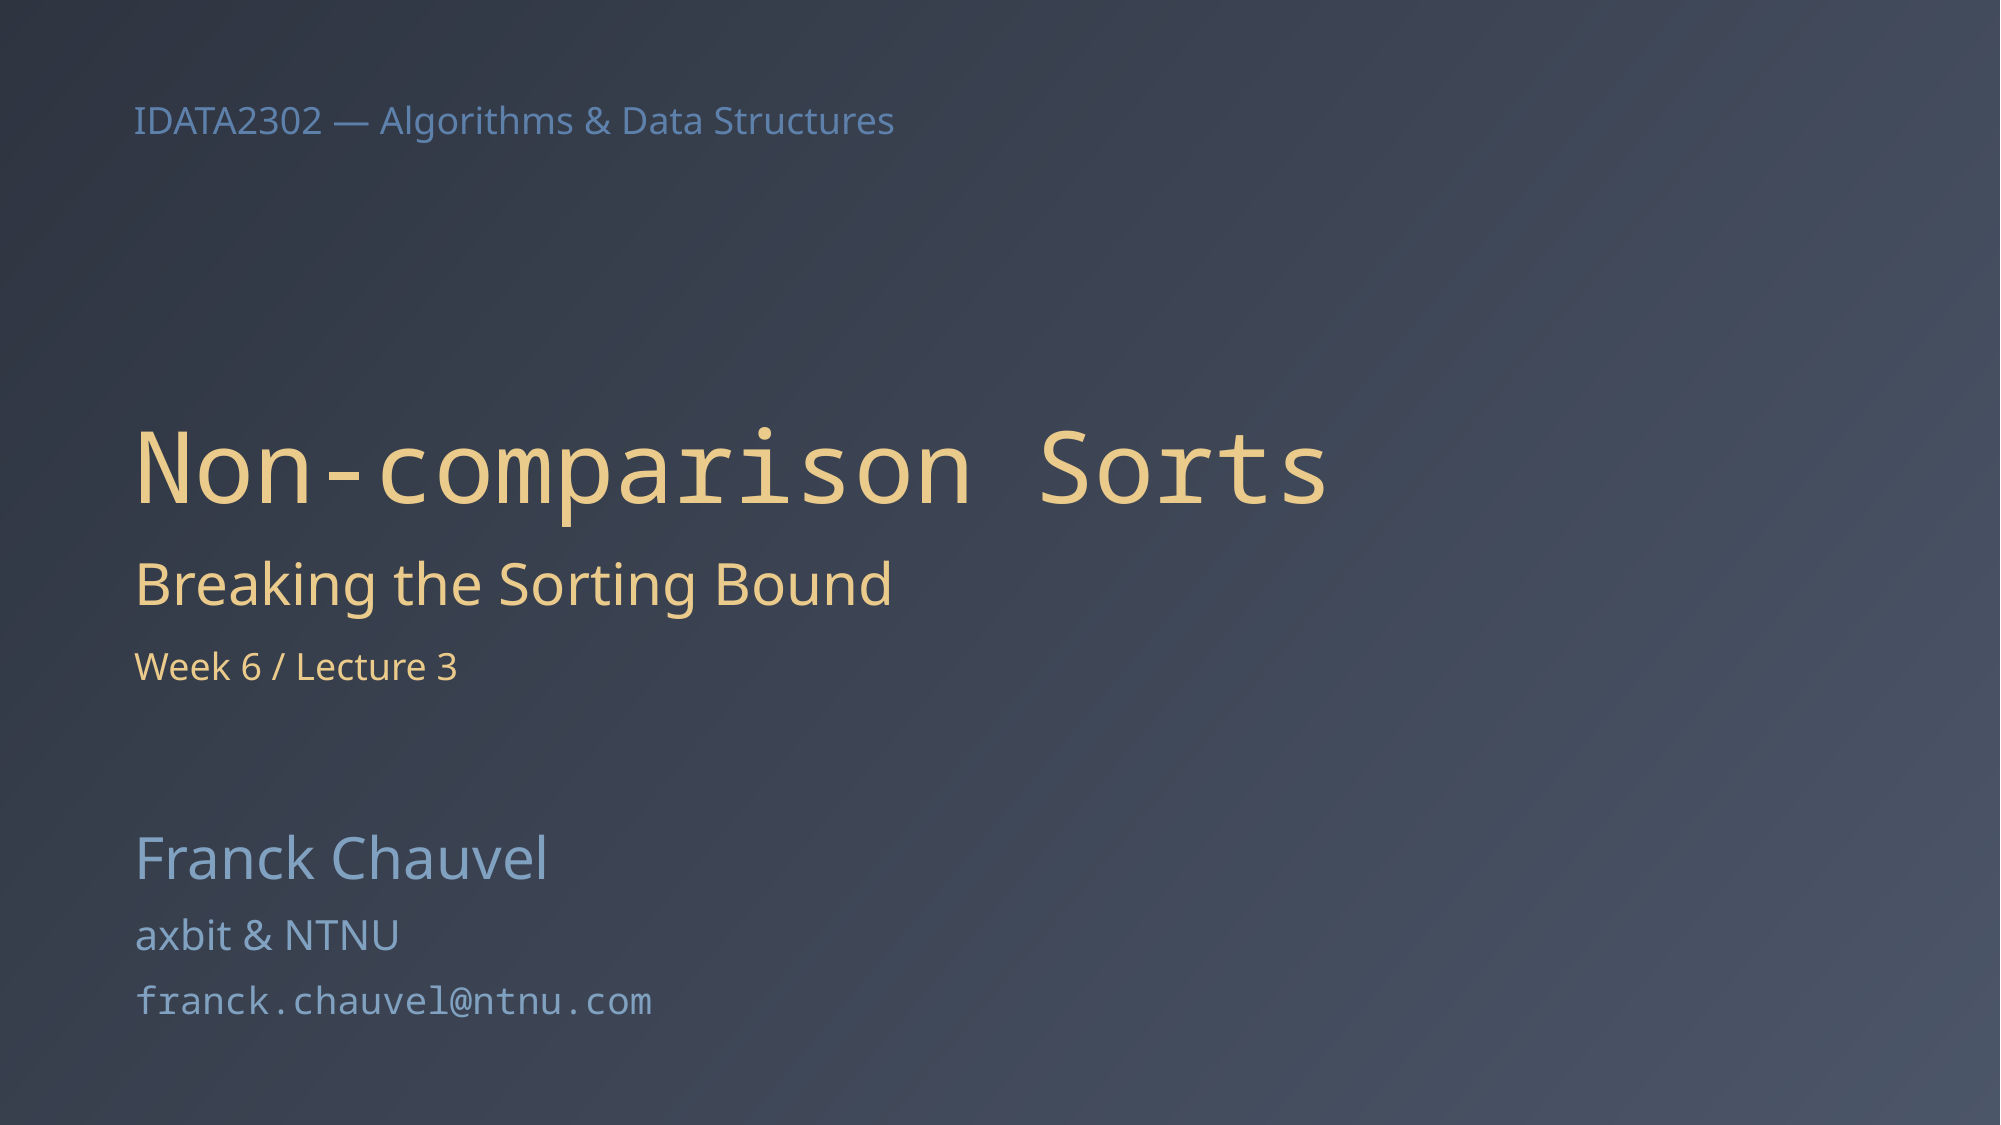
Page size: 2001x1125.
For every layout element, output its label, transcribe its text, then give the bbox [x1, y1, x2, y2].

list Franck Chauvel [119, 822, 1877, 899]
title Non-comparison Sorts [119, 251, 1877, 533]
subtitle Breaking the Sorting Bound [119, 536, 1877, 636]
list axbit & NTNU [119, 899, 1878, 975]
list franck.chauvel@ntnu.com [119, 975, 1881, 1031]
list Week 6 / Lecture 3 [119, 640, 1876, 716]
